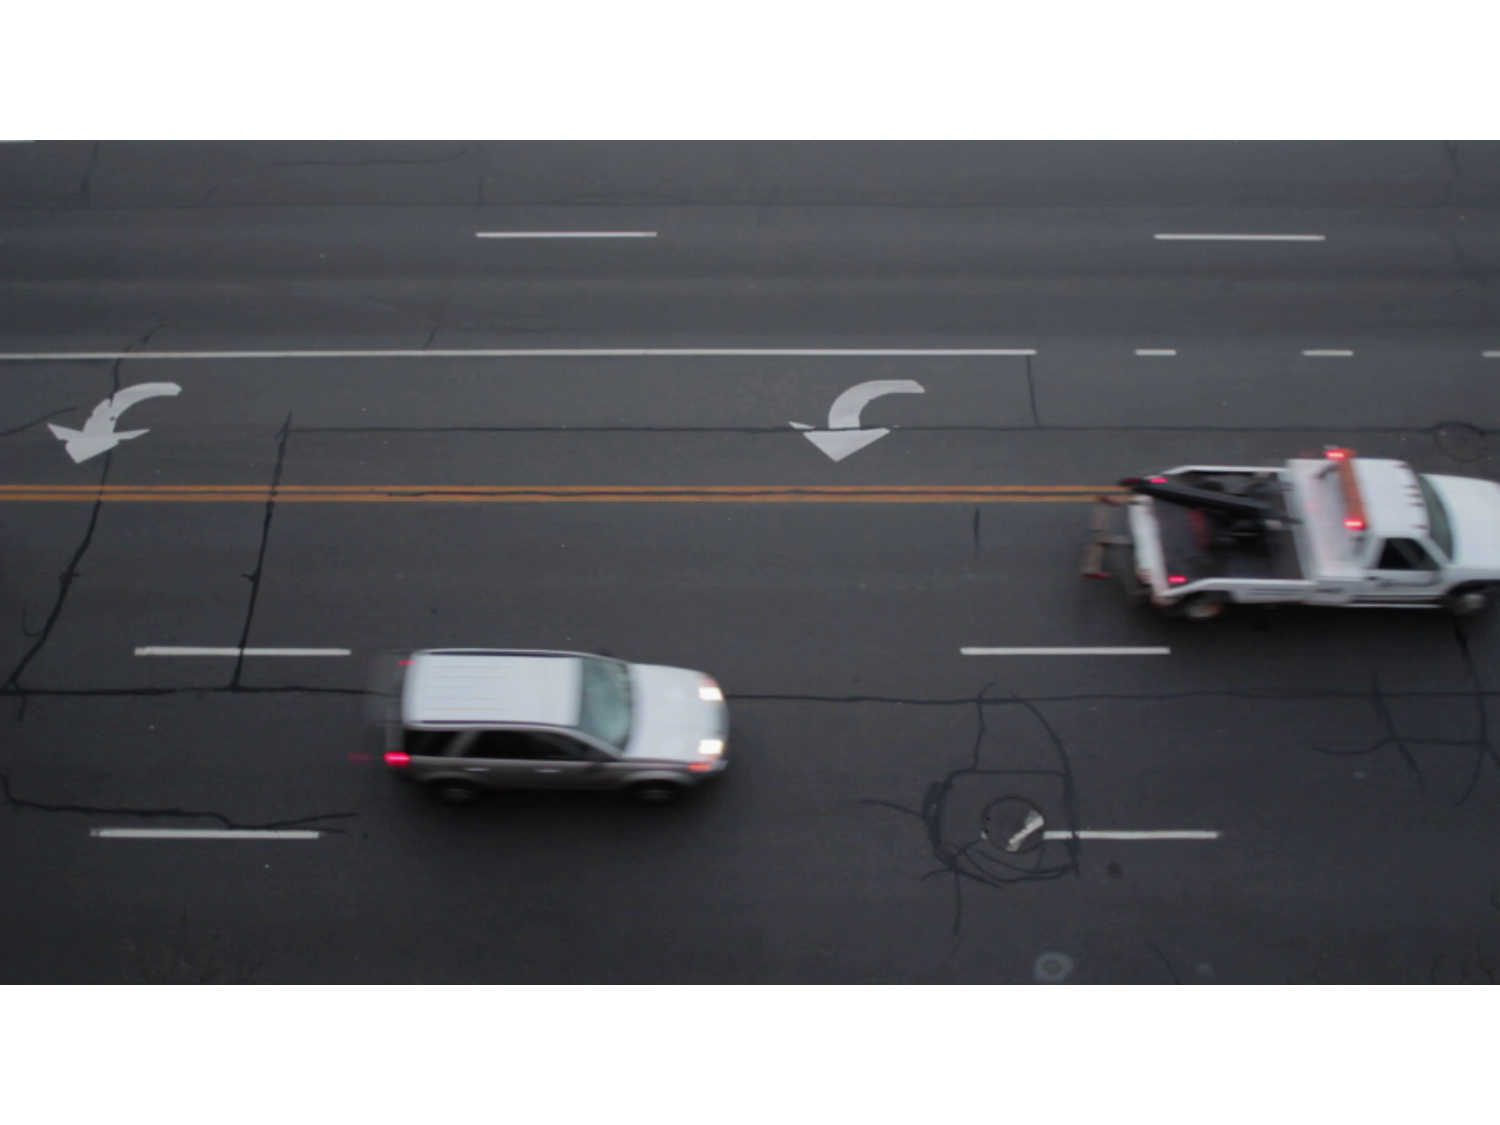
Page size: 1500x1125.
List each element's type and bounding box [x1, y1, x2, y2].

picture [0, 140, 1500, 985]
